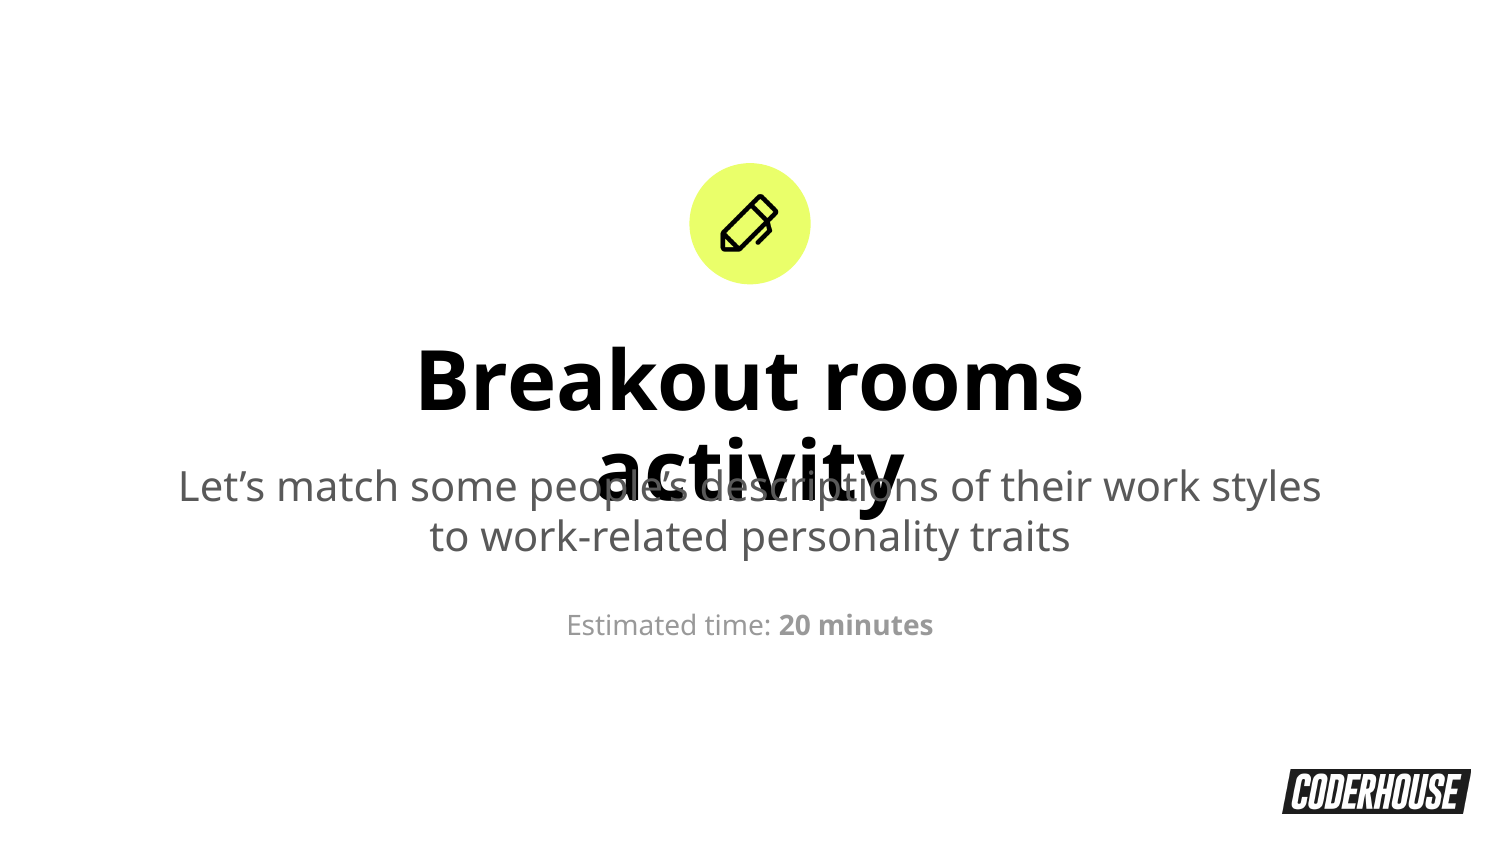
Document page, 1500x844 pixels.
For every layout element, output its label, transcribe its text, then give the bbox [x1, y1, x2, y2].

text_box Breakout rooms activity [239, 323, 1261, 444]
text_box Estimated time: 20 minutes [161, 592, 1339, 657]
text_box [689, 162, 811, 285]
text_box Let’s match some people’s descriptions of their work styles to work-related personality traits [161, 444, 1339, 575]
picture [1281, 769, 1471, 814]
